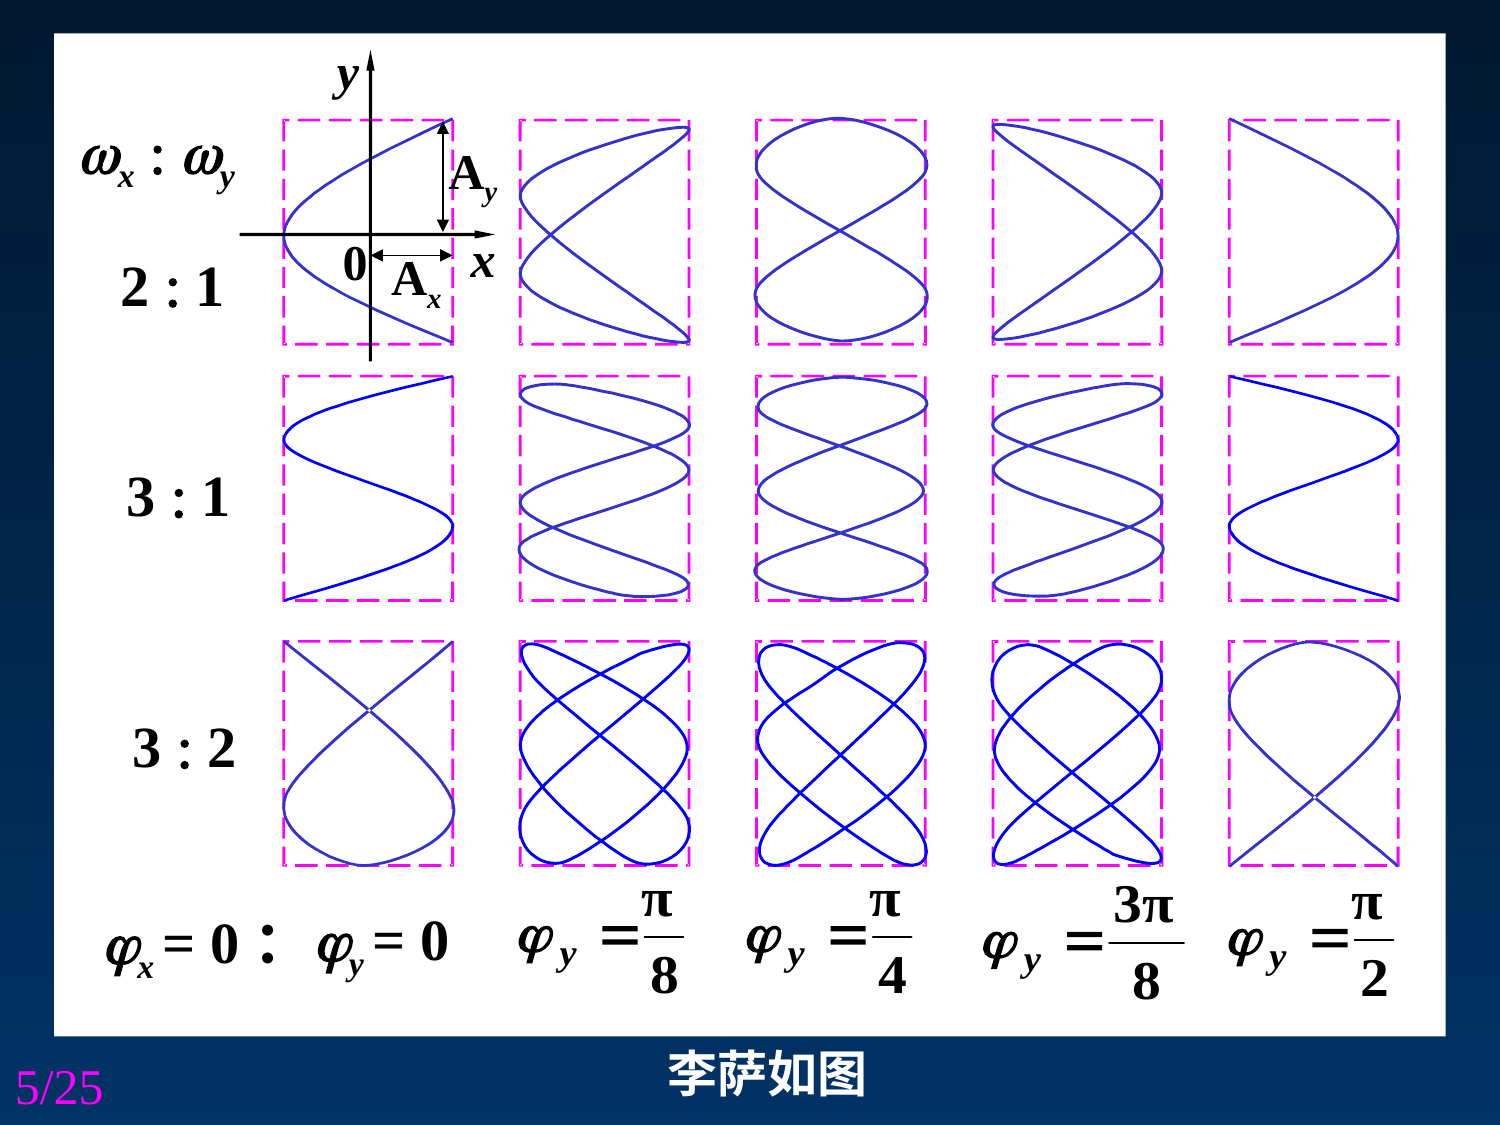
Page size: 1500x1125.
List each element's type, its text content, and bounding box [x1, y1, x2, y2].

text_box 李萨如图 [336, 1045, 1199, 1110]
text_box 5/25 [0, 1046, 350, 1125]
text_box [53, 32, 1446, 1037]
